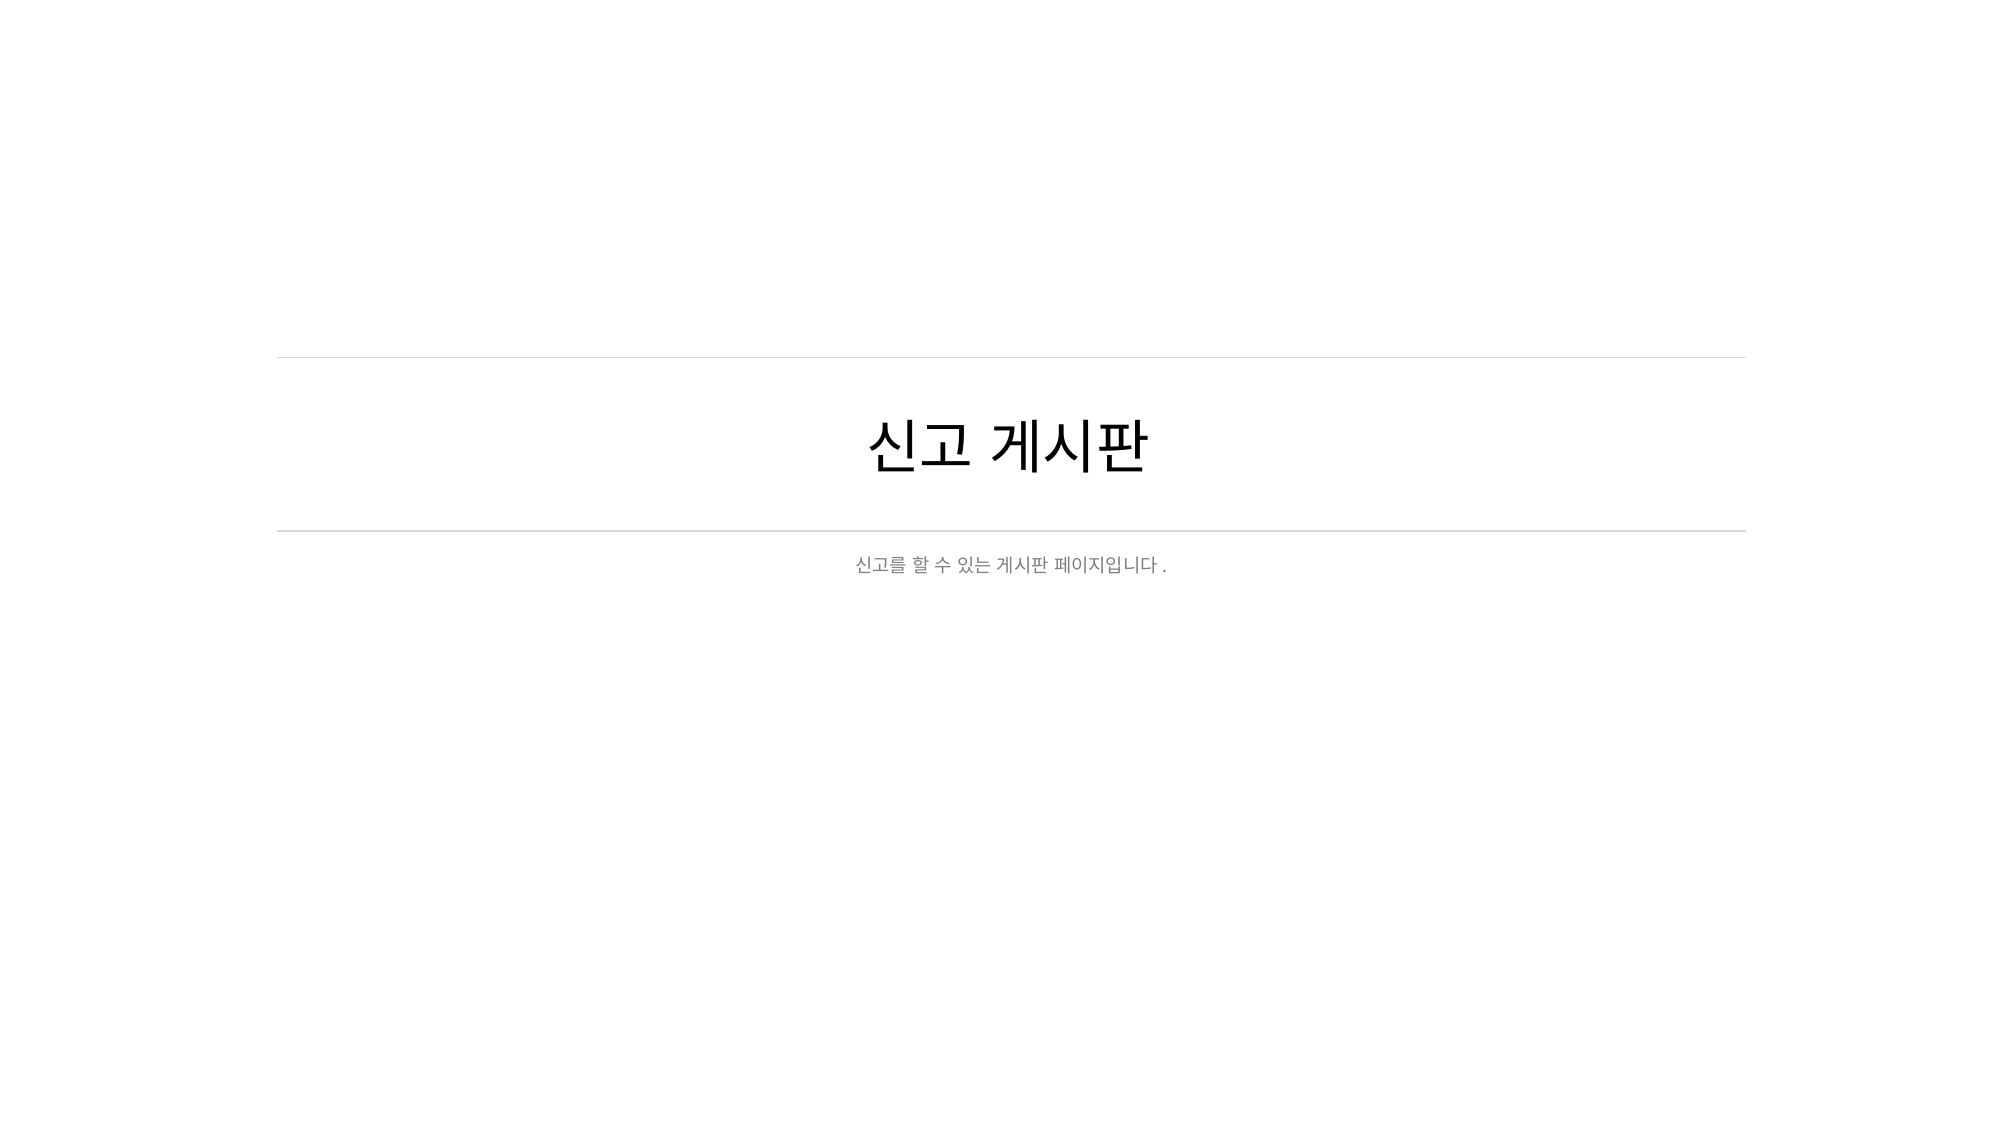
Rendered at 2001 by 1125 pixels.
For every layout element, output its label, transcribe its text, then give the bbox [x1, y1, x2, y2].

list 신고를 할 수 있는 게시판 페이지입니다. [276, 546, 1746, 657]
title 신고 게시판 [70, 375, 1945, 515]
